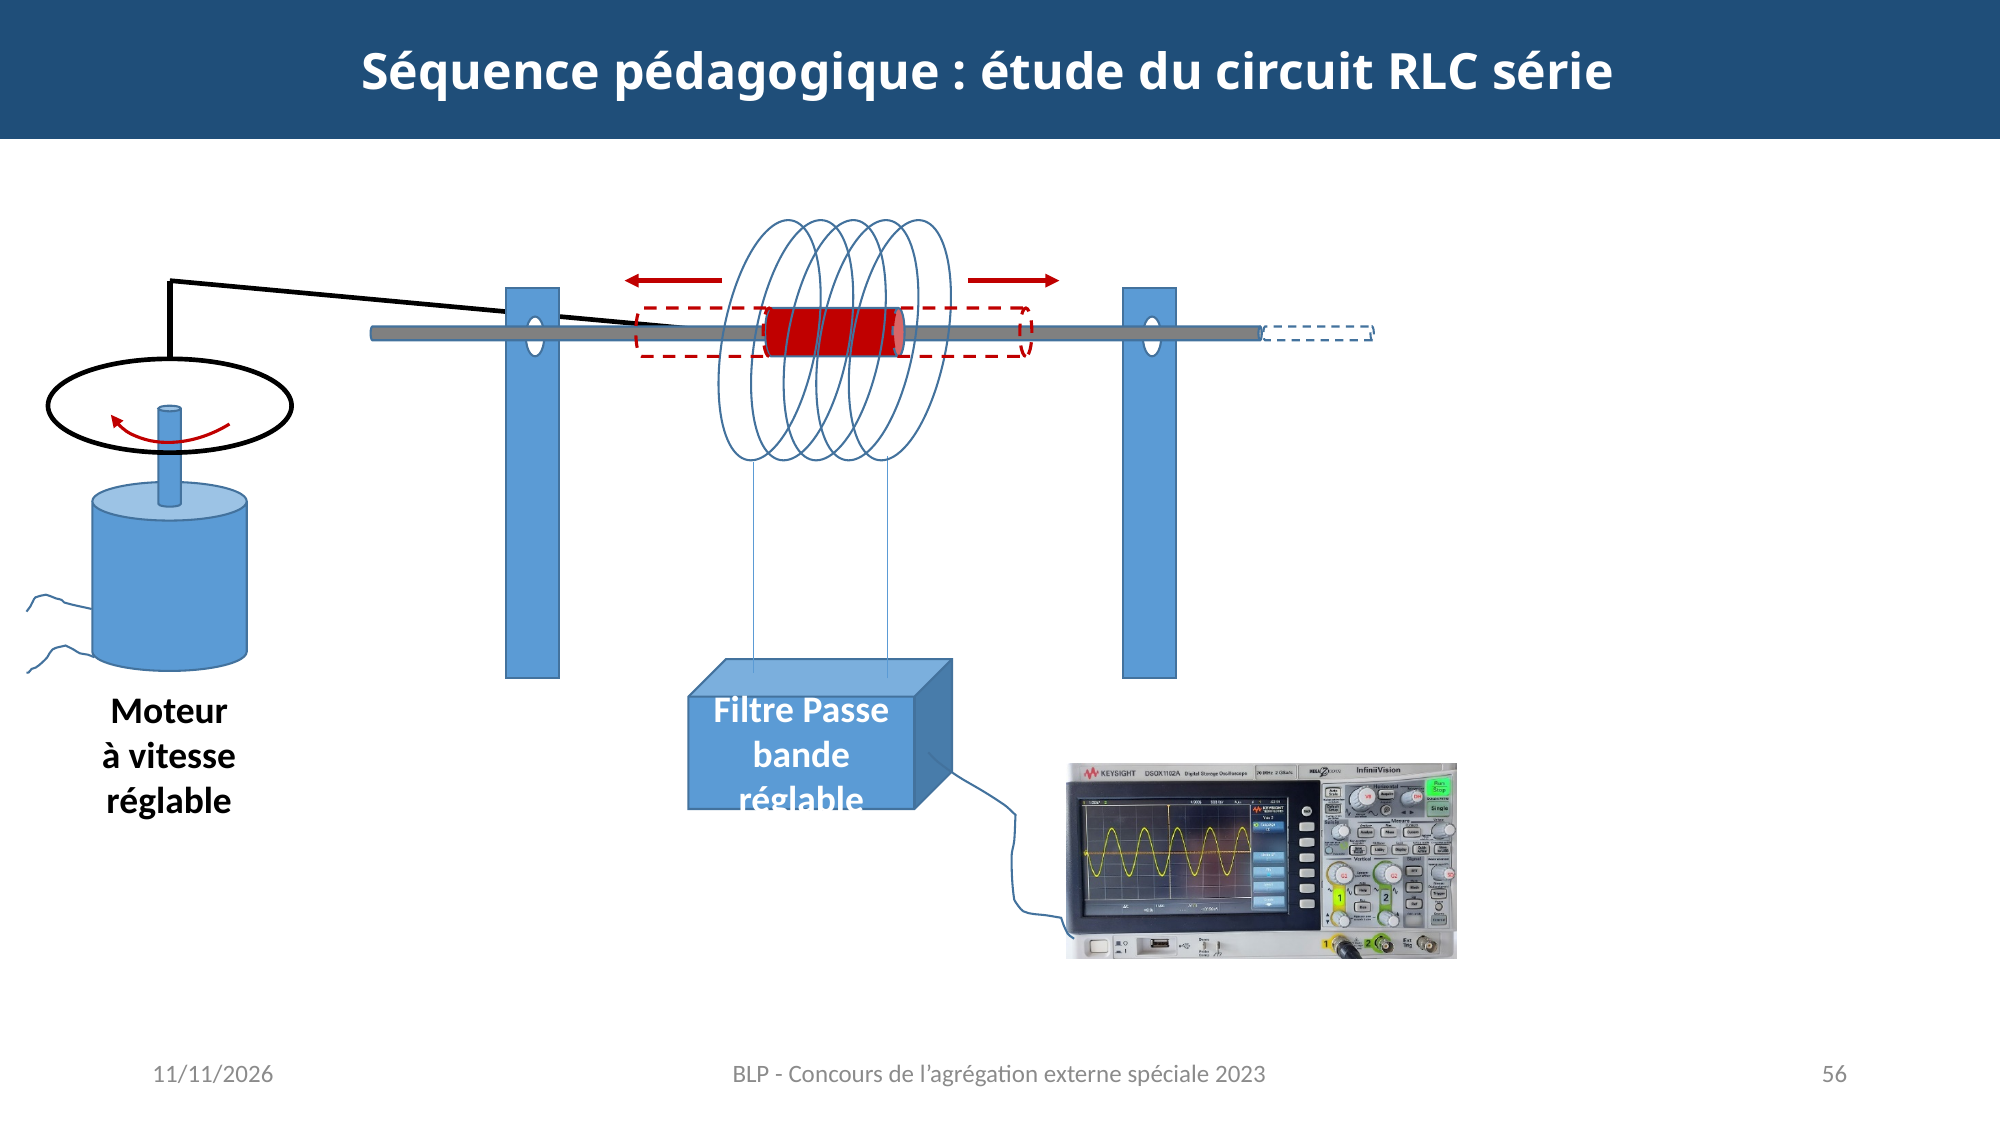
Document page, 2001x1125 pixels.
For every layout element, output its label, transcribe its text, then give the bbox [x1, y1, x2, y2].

text_box Séquence pédagogique : étude du circuit RLC série [0, 12, 1976, 135]
footer BLP - Concours de l’agrégation externe spéciale 2023 [662, 1042, 1338, 1103]
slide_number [137, 1042, 588, 1103]
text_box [26, 218, 1457, 959]
slide_number 56 [1412, 1042, 1863, 1103]
